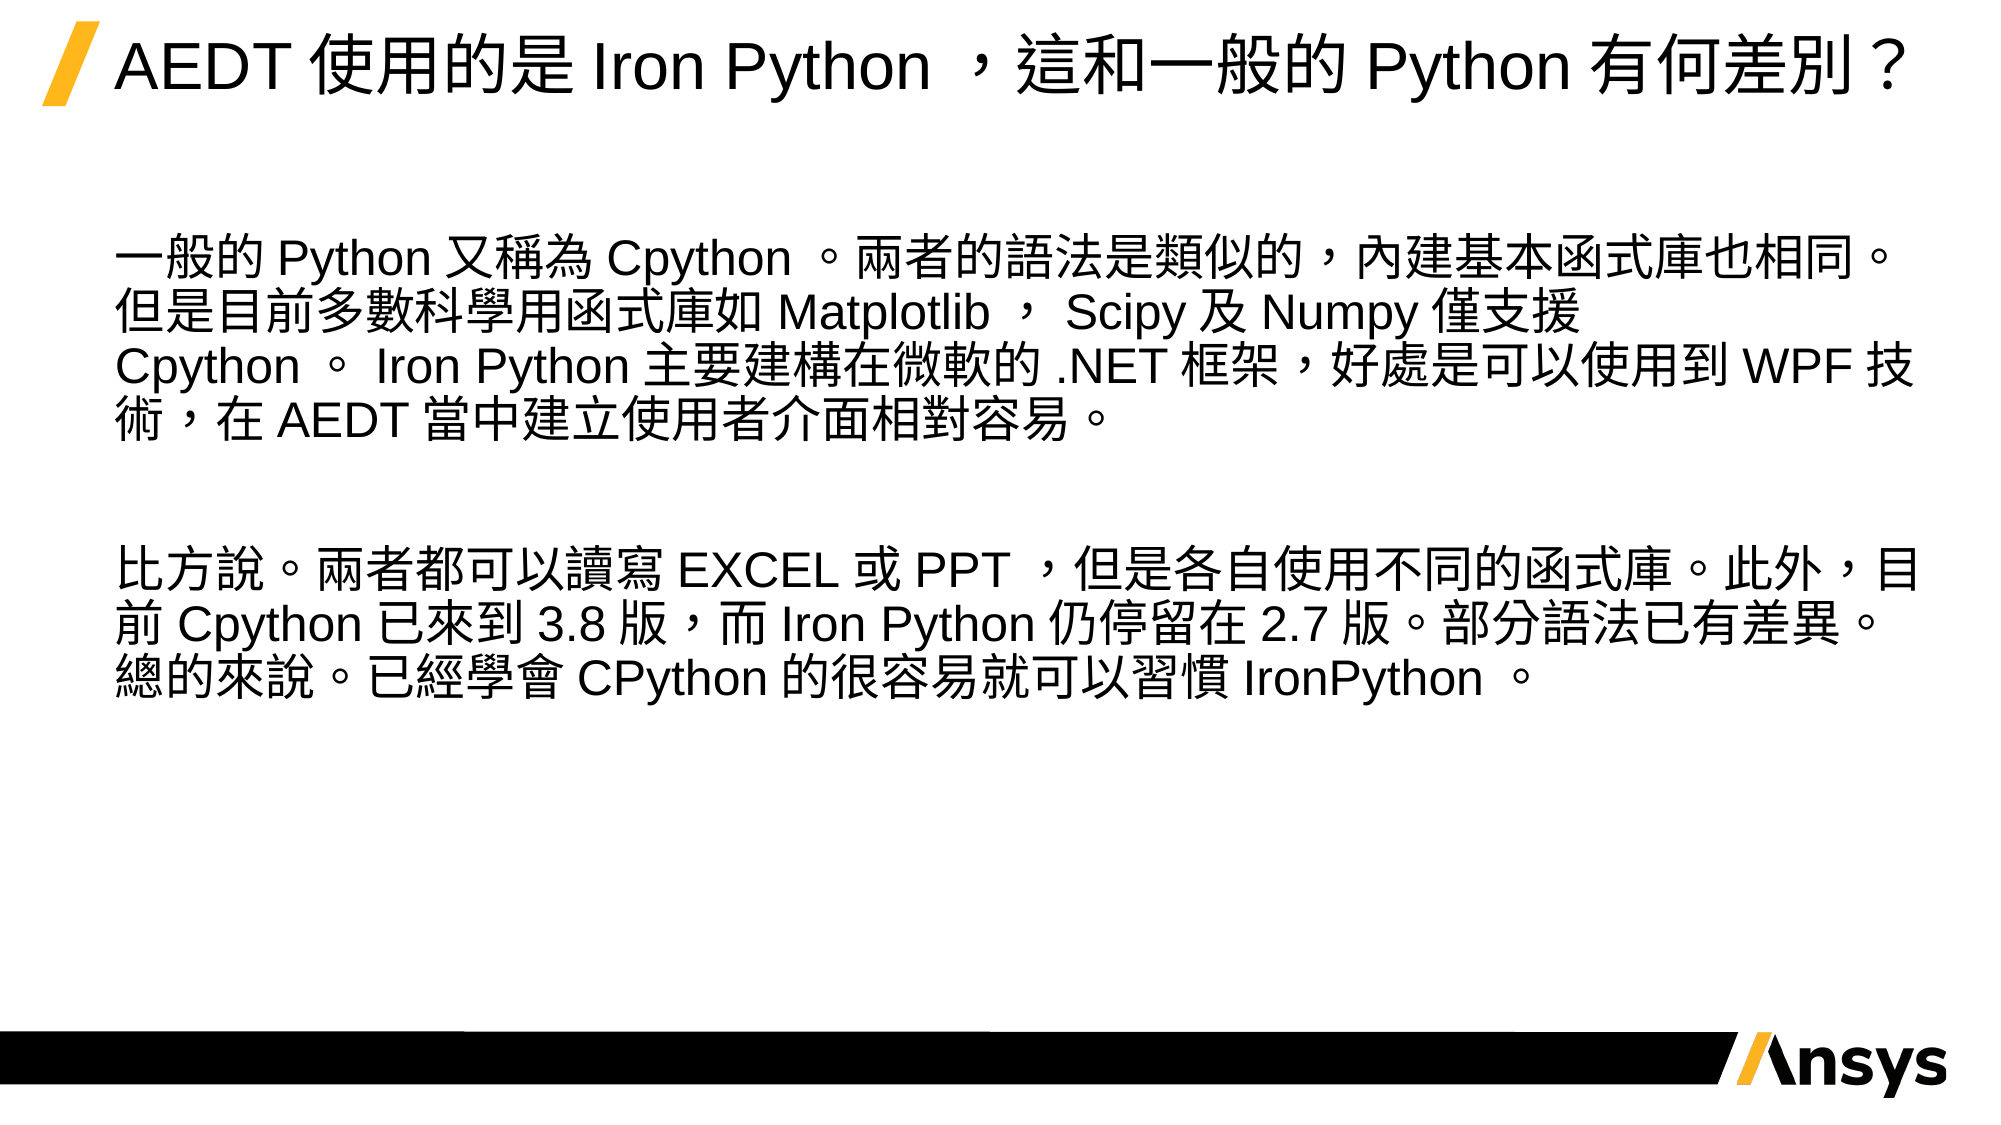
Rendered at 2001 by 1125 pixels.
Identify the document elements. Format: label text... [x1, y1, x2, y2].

title AEDT使用的是Iron Python，這和一般的Python有何差別？ [99, 24, 1900, 164]
list 一般的Python又稱為Cpython。兩者的語法是類似的，內建基本函式庫也相同。但是目前多數科學用函式庫如Matplotlib，Scipy及Numpy僅支援Cpython。Iron Python主要建構在微軟的.NET框架，好處是可以使用到WPF技術，在AEDT當中建立使用者介面相對容易。 比方說。兩者都可以讀寫EXCEL或PPT，但是各自使用不同的函式庫。此外，目前Cpython已來到3.8版，而Iron Python仍停留在2.7版。部分語法已有差異。總的來說。已經學會CPython的很容易就可以習慣IronPython。 [99, 224, 1950, 1007]
